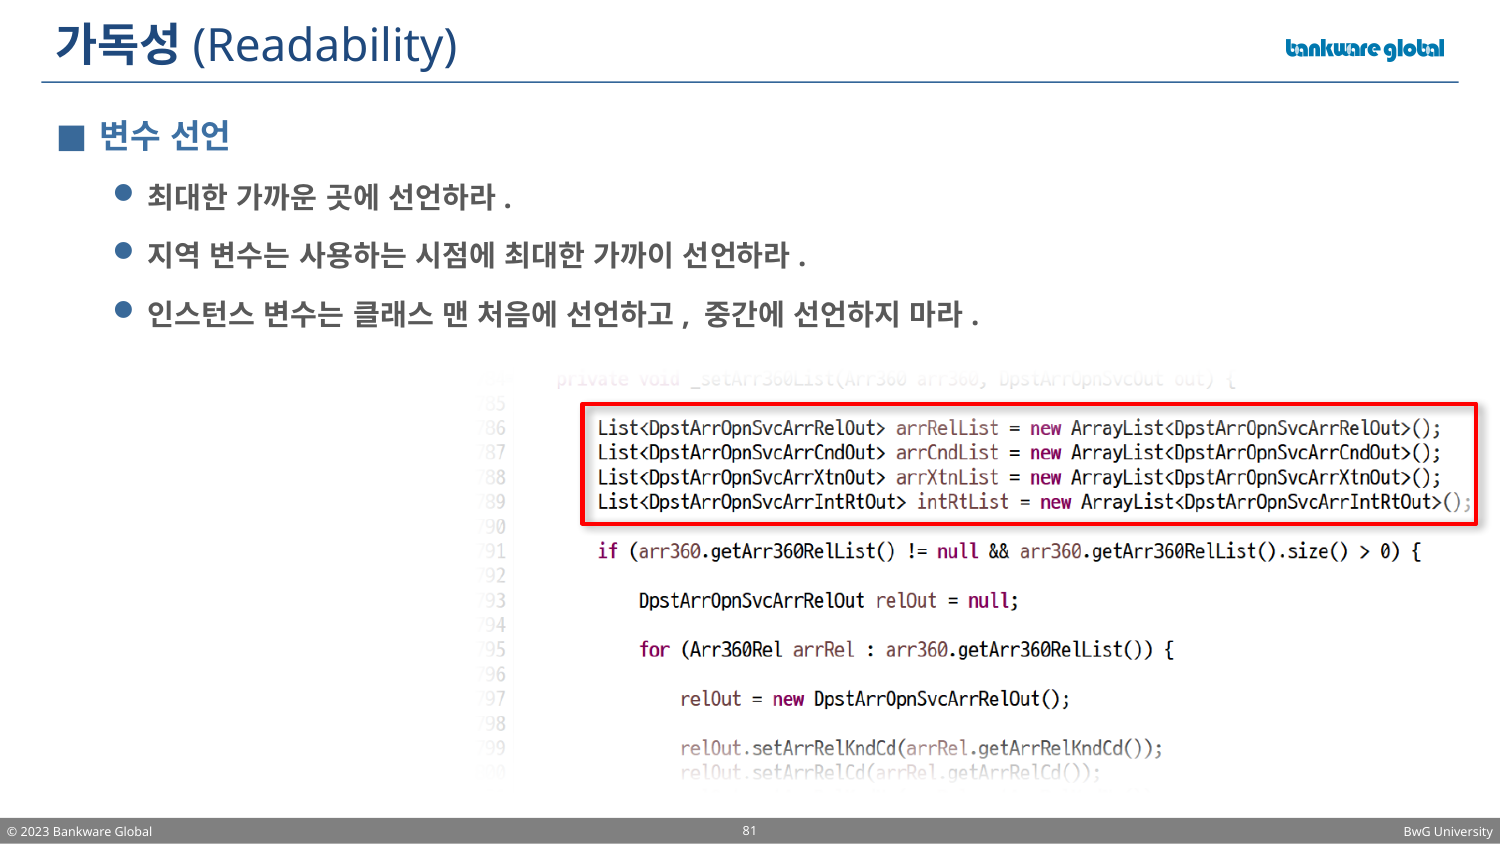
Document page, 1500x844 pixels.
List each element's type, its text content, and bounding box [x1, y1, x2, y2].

slide_number 81 [741, 823, 759, 840]
picture [470, 367, 1500, 793]
list 변수 선언 최대한 가까운 곳에 선언하라. 지역 변수는 사용하는 시점에 최대한 가까이 선언하라. 인스턴스 변수는 클래스 맨 처음에 선언하고, 중간에 선언하지 마라. [40, 87, 1459, 785]
title 가독성(Readability) [40, 17, 1459, 77]
